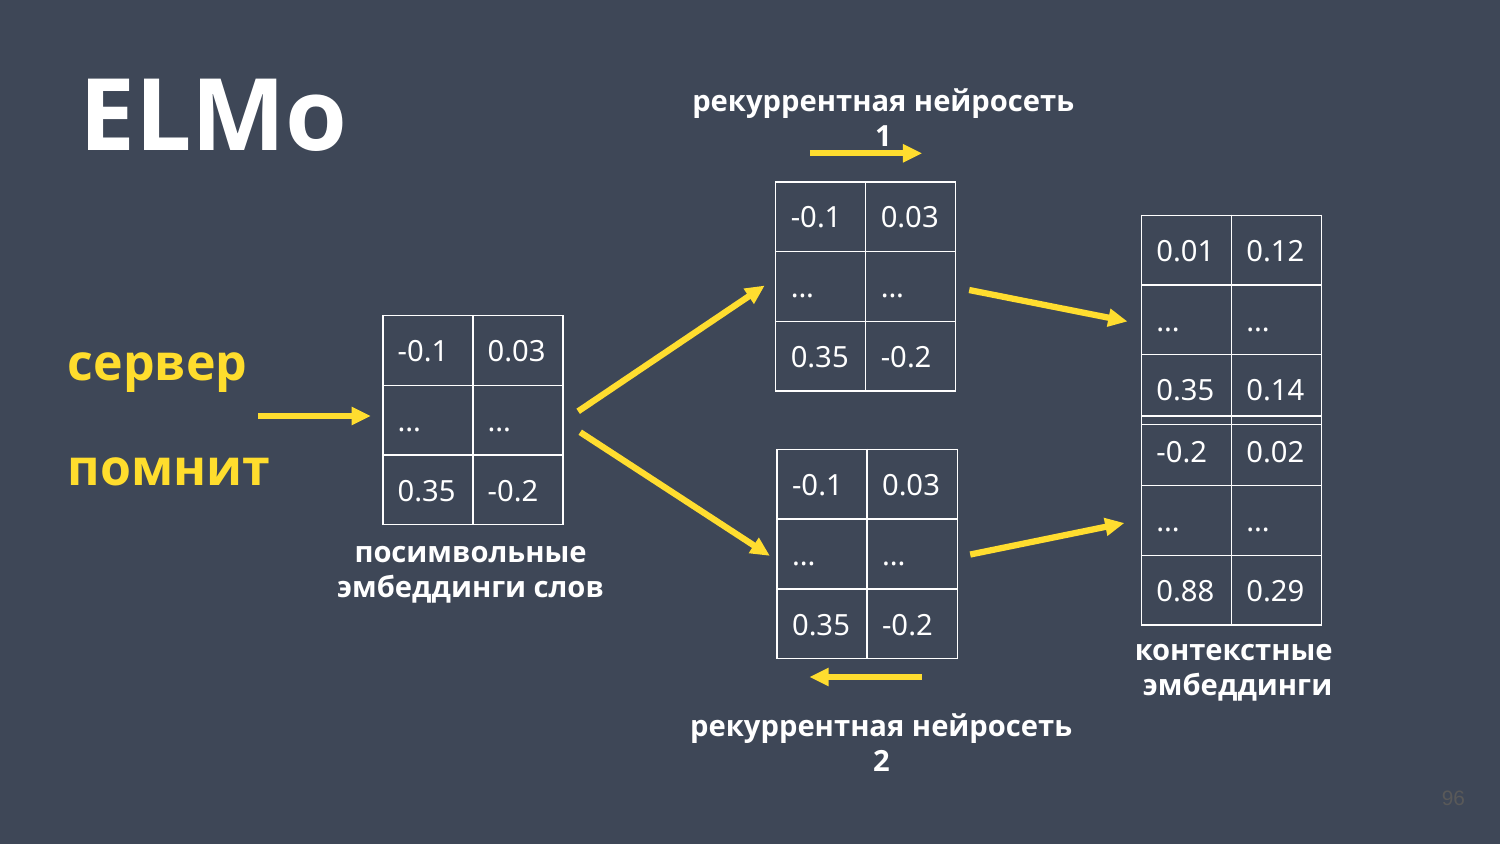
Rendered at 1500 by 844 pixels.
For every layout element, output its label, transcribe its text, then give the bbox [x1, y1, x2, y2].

table_cell ... [776, 252, 865, 321]
text_box помнит [52, 420, 355, 516]
table_cell 0.35 [778, 590, 866, 658]
table_cell 0.14 [1232, 355, 1321, 415]
slide_number 96 [1389, 764, 1480, 830]
table_header -0.2 [1142, 417, 1231, 485]
table_cell -0.2 [866, 322, 955, 390]
table_cell ... [474, 386, 562, 454]
table_cell ... [866, 252, 955, 321]
table_header 0.01 [1142, 216, 1231, 284]
table_cell ... [1232, 486, 1321, 555]
text_box рекуррентная нейросеть 2 [673, 692, 1090, 763]
table_header -0.1 [778, 450, 866, 518]
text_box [968, 289, 1128, 322]
table_cell 0.88 [1142, 556, 1231, 616]
text_box посимвольные эмбеддинги слов [285, 518, 656, 575]
table_cell 0.29 [1232, 556, 1321, 616]
table_header -0.1 [776, 183, 865, 251]
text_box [970, 522, 1125, 555]
table_header 0.03 [868, 450, 957, 518]
text_box рекуррентная нейросеть 1 [673, 67, 1094, 137]
table_cell ... [1232, 286, 1321, 354]
table_cell ... [1142, 286, 1231, 354]
table_header 0.12 [1232, 216, 1321, 284]
text_box контекстные эмбеддинги [1052, 616, 1423, 673]
text_box ELMo [64, 35, 413, 202]
table_cell -0.2 [474, 456, 562, 524]
text_box сервер [52, 315, 355, 411]
table_cell 0.35 [384, 456, 472, 524]
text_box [580, 431, 770, 556]
table_cell ... [1142, 486, 1231, 555]
table_cell -0.2 [868, 590, 957, 658]
table_cell ... [778, 520, 866, 588]
table_cell 0.35 [776, 322, 865, 390]
table_cell ... [384, 386, 472, 454]
table_header 0.03 [866, 183, 955, 251]
table_header 0.02 [1232, 417, 1321, 485]
table_header 0.03 [474, 316, 562, 385]
table_cell ... [868, 520, 957, 588]
table_header -0.1 [384, 316, 472, 385]
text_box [577, 285, 765, 412]
table_cell 0.35 [1142, 355, 1231, 415]
